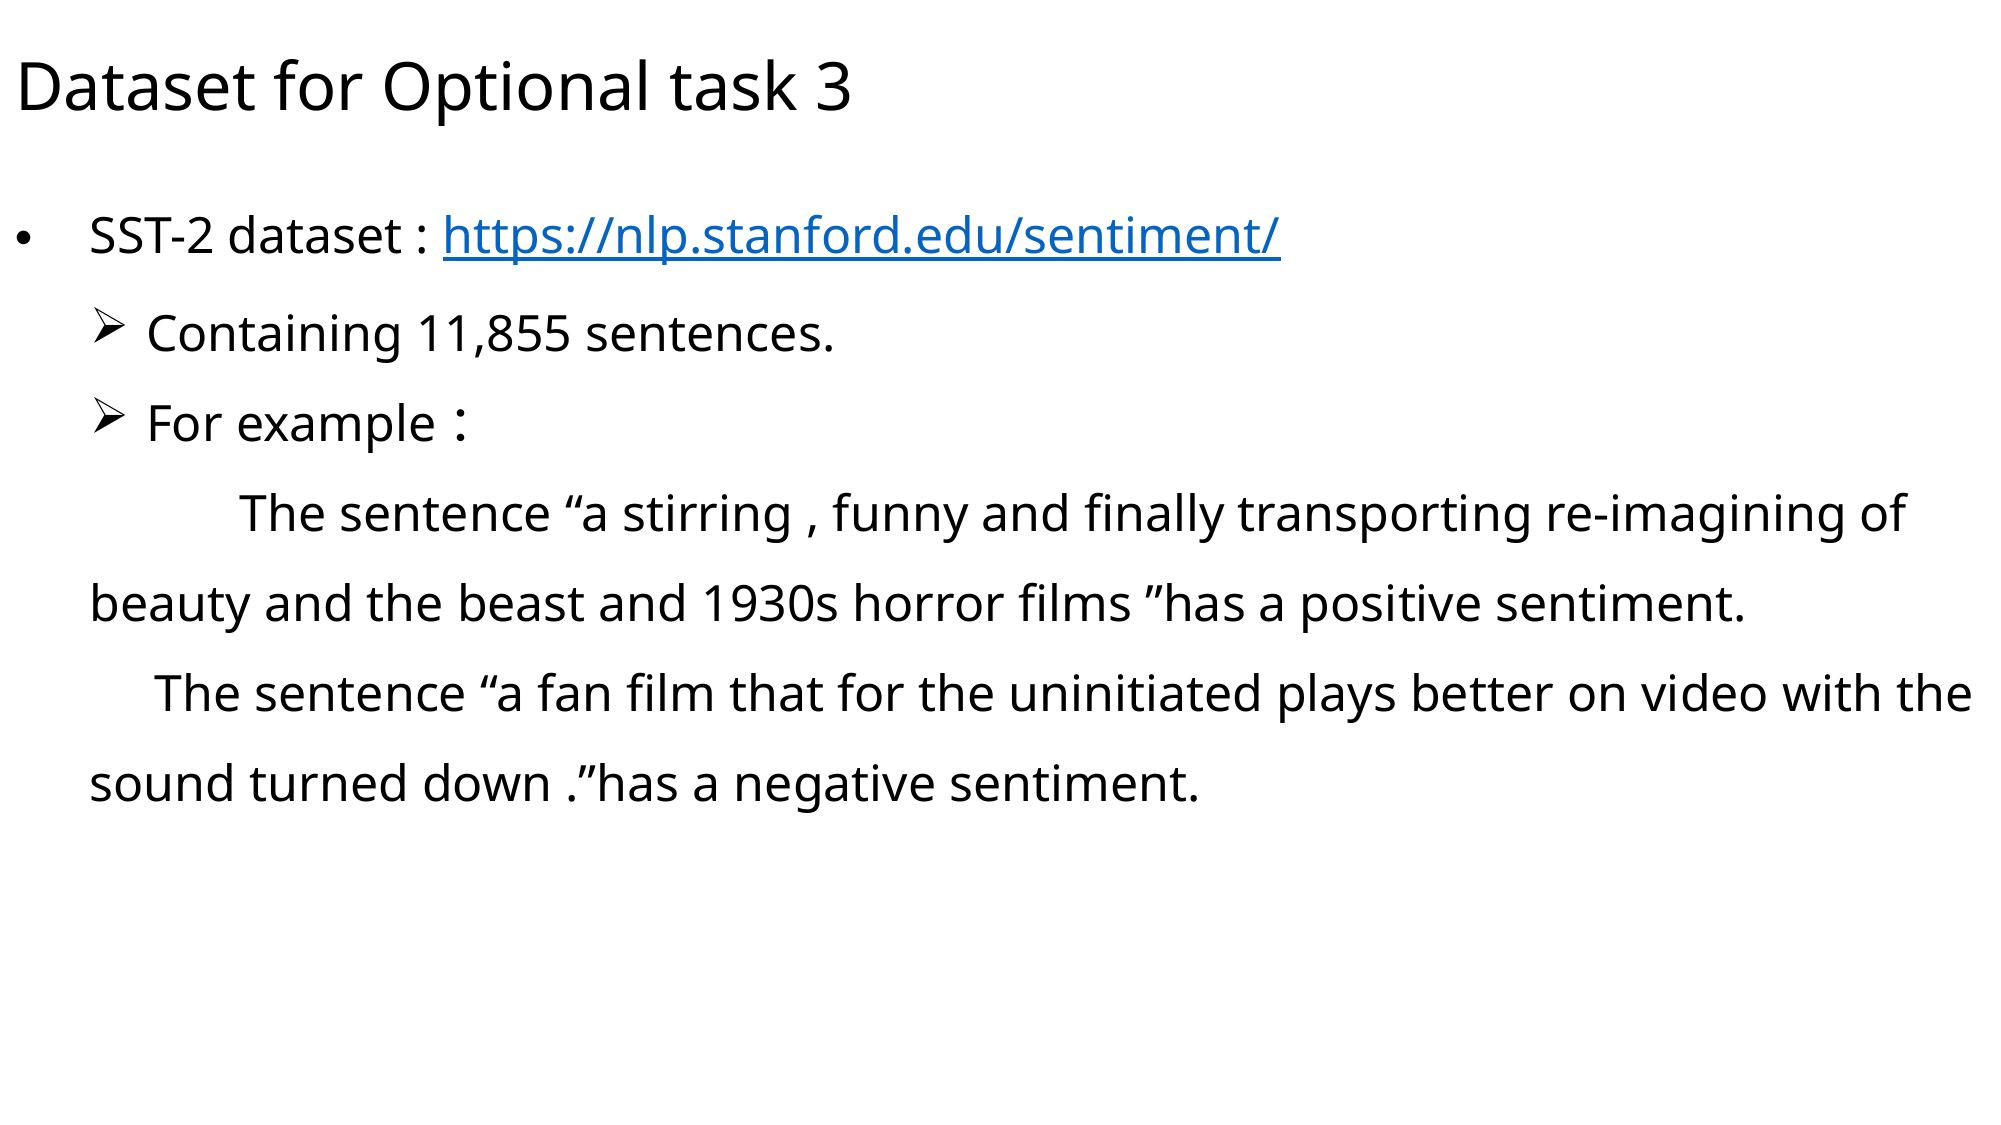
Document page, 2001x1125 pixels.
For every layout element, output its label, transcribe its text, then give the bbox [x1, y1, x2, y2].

text_box SST-2 dataset : https://nlp.stanford.edu/sentiment/ Containing 11,855 sentences. For example： The sentence “a stirring , funny and finally transporting re-imagining of beauty and the beast and 1930s horror films ”has a positive sentiment. The sentence “a fan film that for the uninitiated plays better on video with the sound turned down .”has a negative sentiment. [0, 161, 2000, 819]
text_box Dataset for Optional task 3 [0, 0, 1978, 132]
